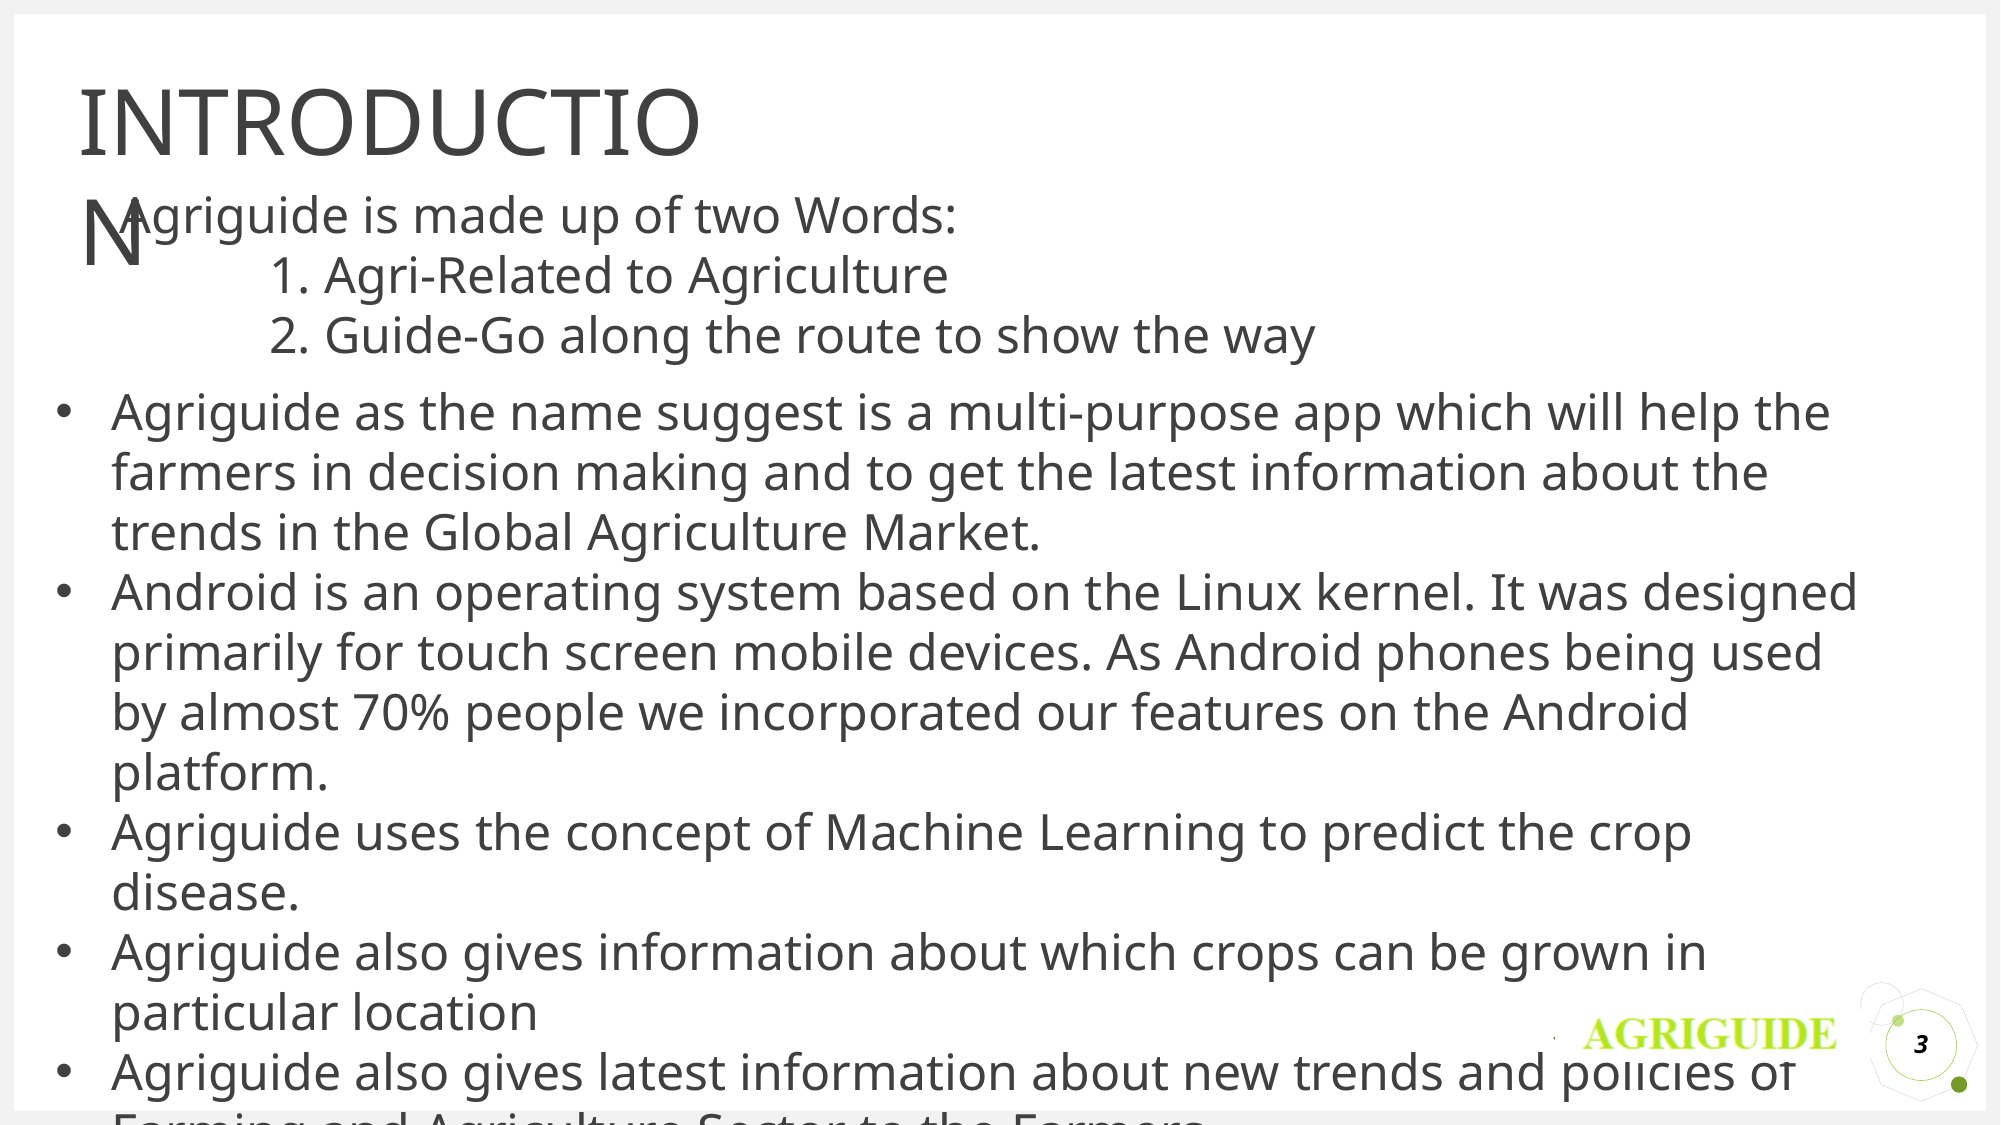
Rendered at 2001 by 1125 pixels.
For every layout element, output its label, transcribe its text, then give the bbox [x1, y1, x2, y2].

text_box INTRODUCTION [78, 64, 750, 161]
picture [1555, 1009, 1870, 1062]
text_box Agriguide as the name suggest is a multi-purpose app which will help the farmers in decision making and to get the latest information about the trends in the Global Agriculture Market. Android is an operating system based on the Linux kernel. It was designed primarily for touch screen mobile devices. As Android phones being used by almost 70% people we incorporated our features on the Android platform. Agriguide uses the concept of Machine Learning to predict the crop disease. Agriguide also gives information about which crops can be grown in particular location Agriguide also gives latest information about new trends and policies of Farming and Agriculture Sector to the Farmers. [40, 373, 1896, 1125]
text_box Agriguide is made up of two Words: 1. Agri-Related to Agriculture 2. Guide-Go along the route to show the way [104, 176, 1758, 372]
slide_number 3 [1896, 1009, 1957, 1081]
